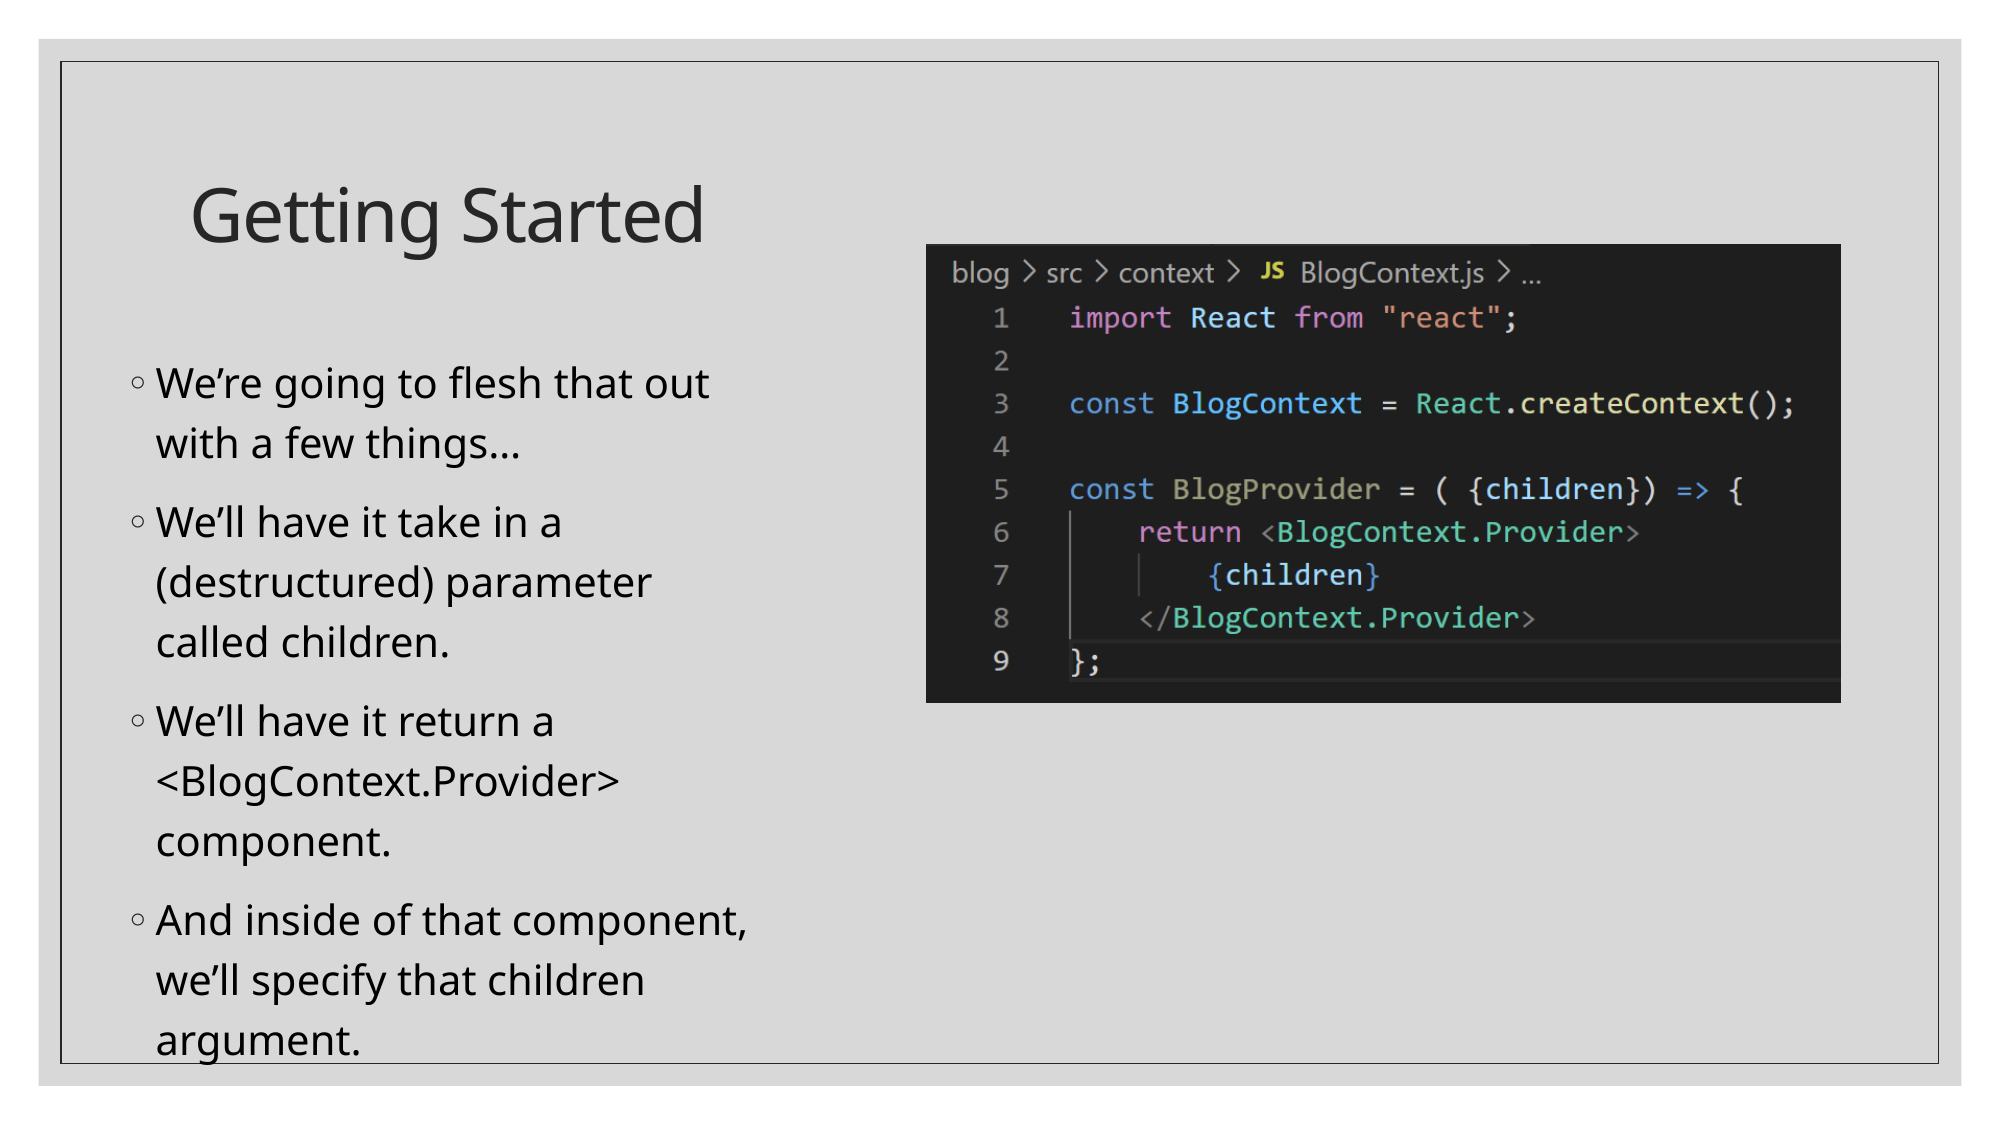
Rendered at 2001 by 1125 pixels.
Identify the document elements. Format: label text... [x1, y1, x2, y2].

picture [926, 244, 1841, 703]
title Getting Started [174, 105, 1825, 331]
list We’re going to flesh that out with a few things… We’ll have it take in a (destructured) parameter called children. We’ll have it return a <BlogContext.Provider> component. And inside of that component, we’ll specify that children argument. [110, 339, 776, 1109]
